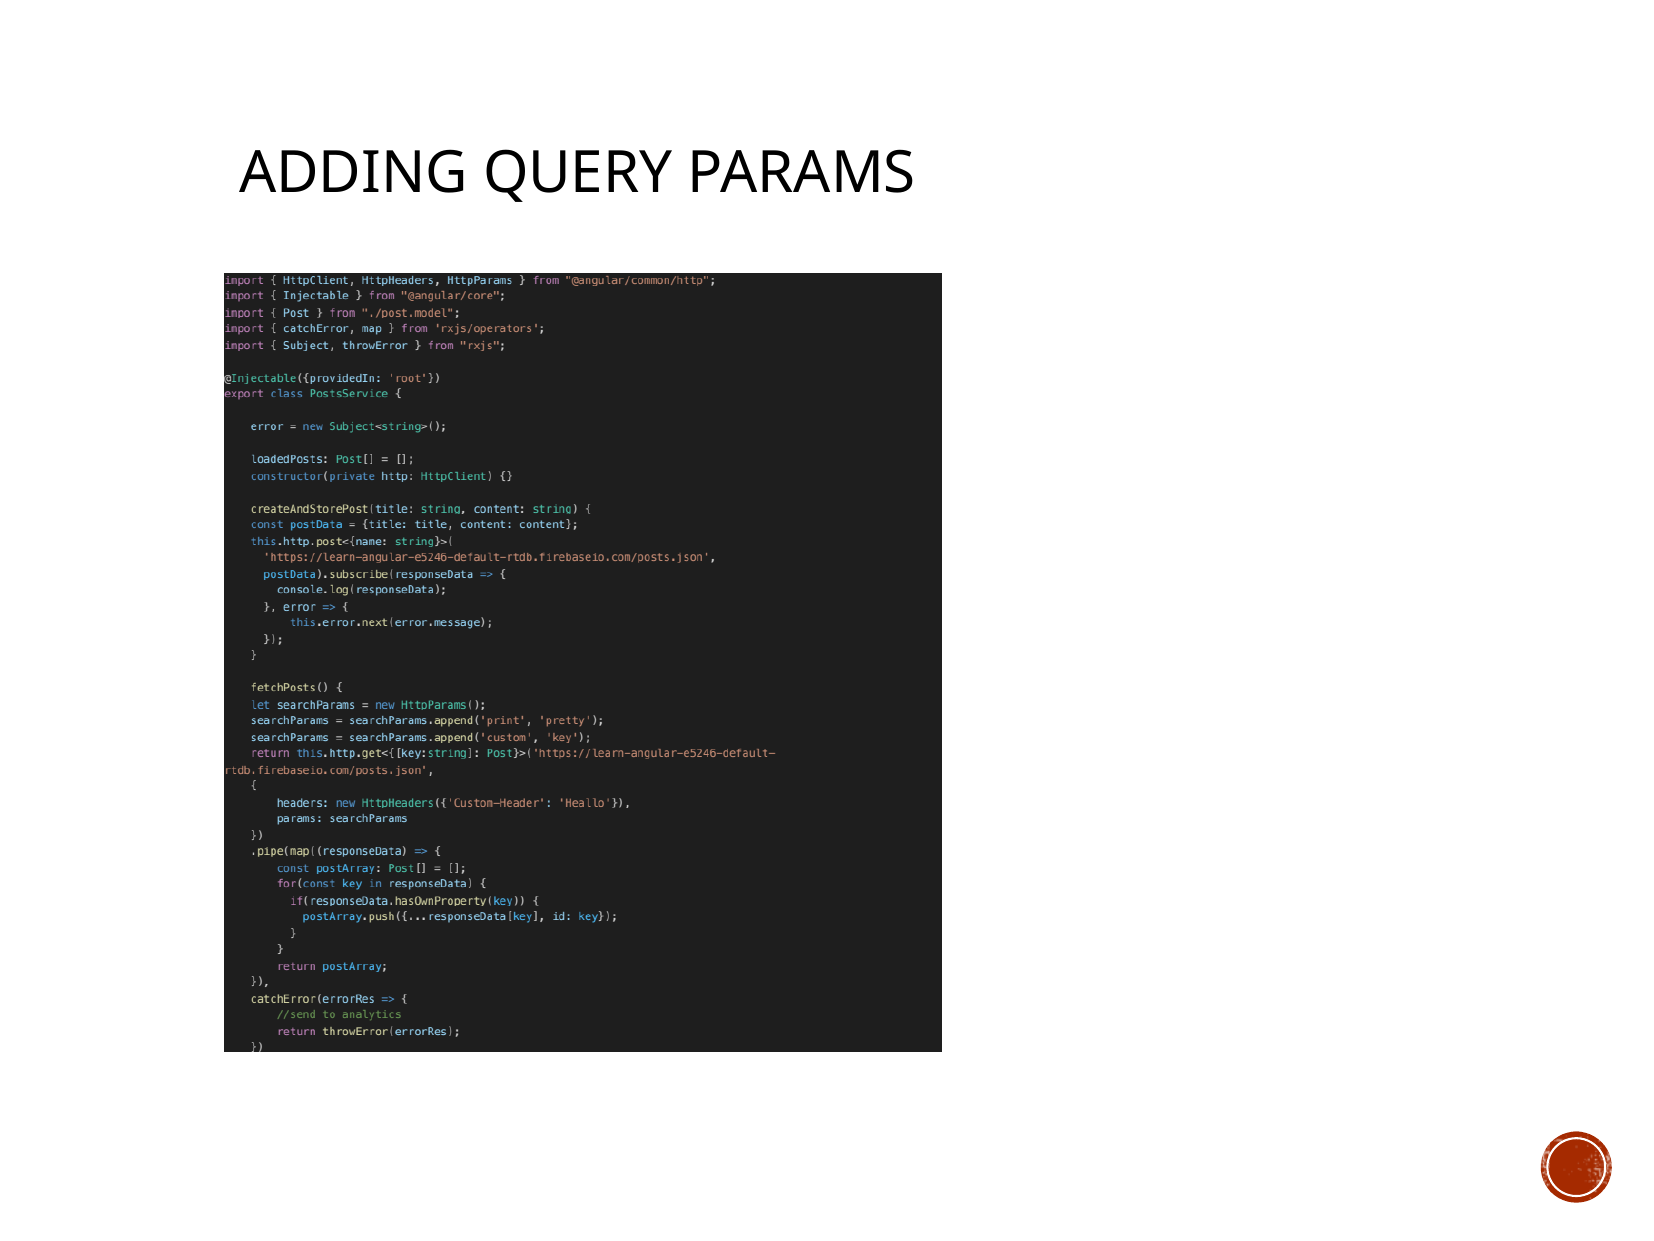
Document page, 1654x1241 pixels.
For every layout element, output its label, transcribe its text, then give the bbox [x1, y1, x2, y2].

title ADDING QUERY PARAMS [224, 66, 1495, 282]
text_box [224, 269, 941, 1050]
